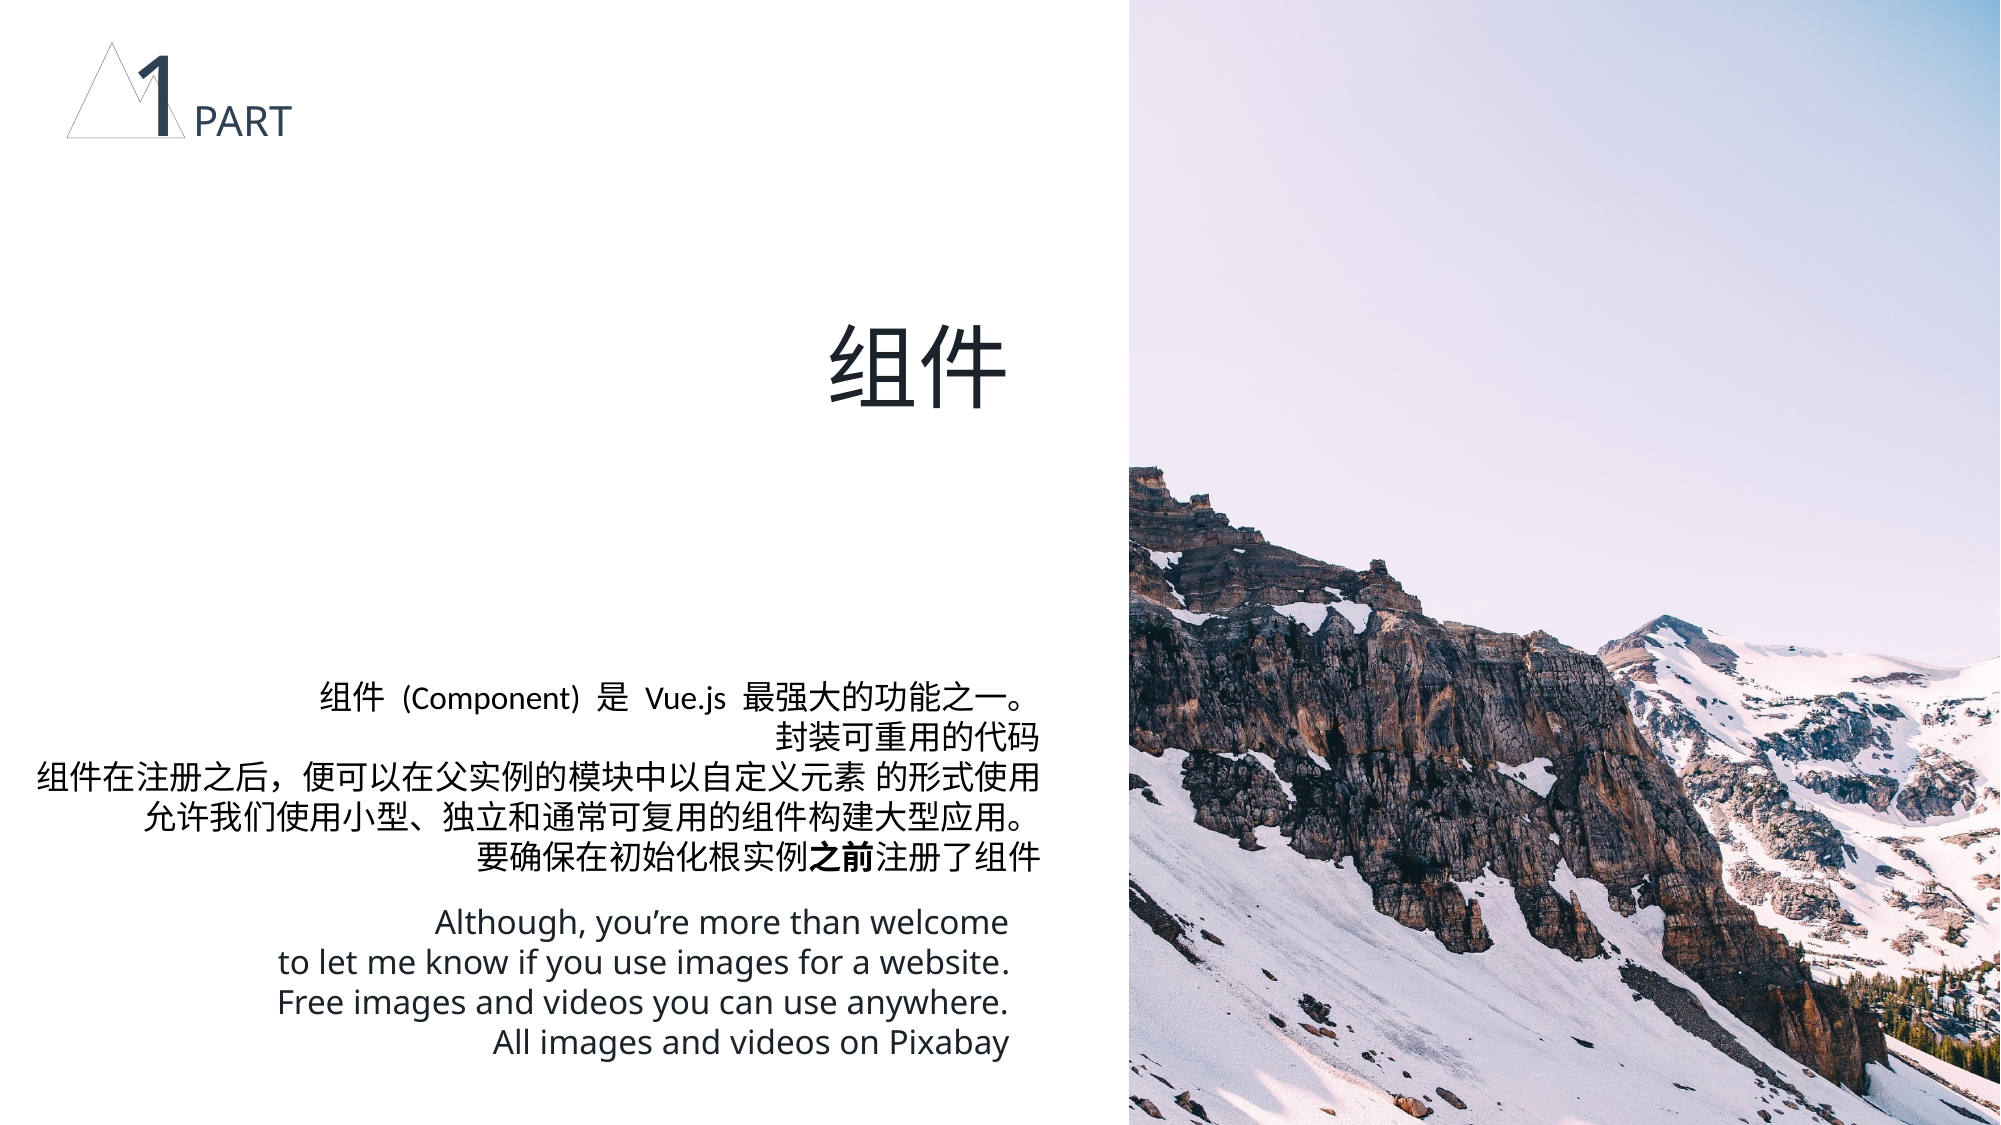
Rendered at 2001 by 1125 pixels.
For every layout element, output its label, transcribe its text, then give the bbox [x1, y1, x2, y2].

text_box 组件 [470, 302, 1025, 428]
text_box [66, 16, 389, 169]
text_box 组件 (Component) 是 Vue.js 最强大的功能之一。 封装可重用的代码 组件在注册之后，便可以在父实例的模块中以自定义元素 的形式使用 允许我们使用小型、独立和通常可复用的组件构建大型应用。 要确保在初始化根实例之前注册了组件 [3, 668, 1057, 884]
picture [1129, 0, 2000, 1125]
text_box Although, you’re more than welcome to let me know if you use images for a website. Free images and videos you can use anywhere. All images and videos on Pixabay [245, 893, 1026, 1069]
